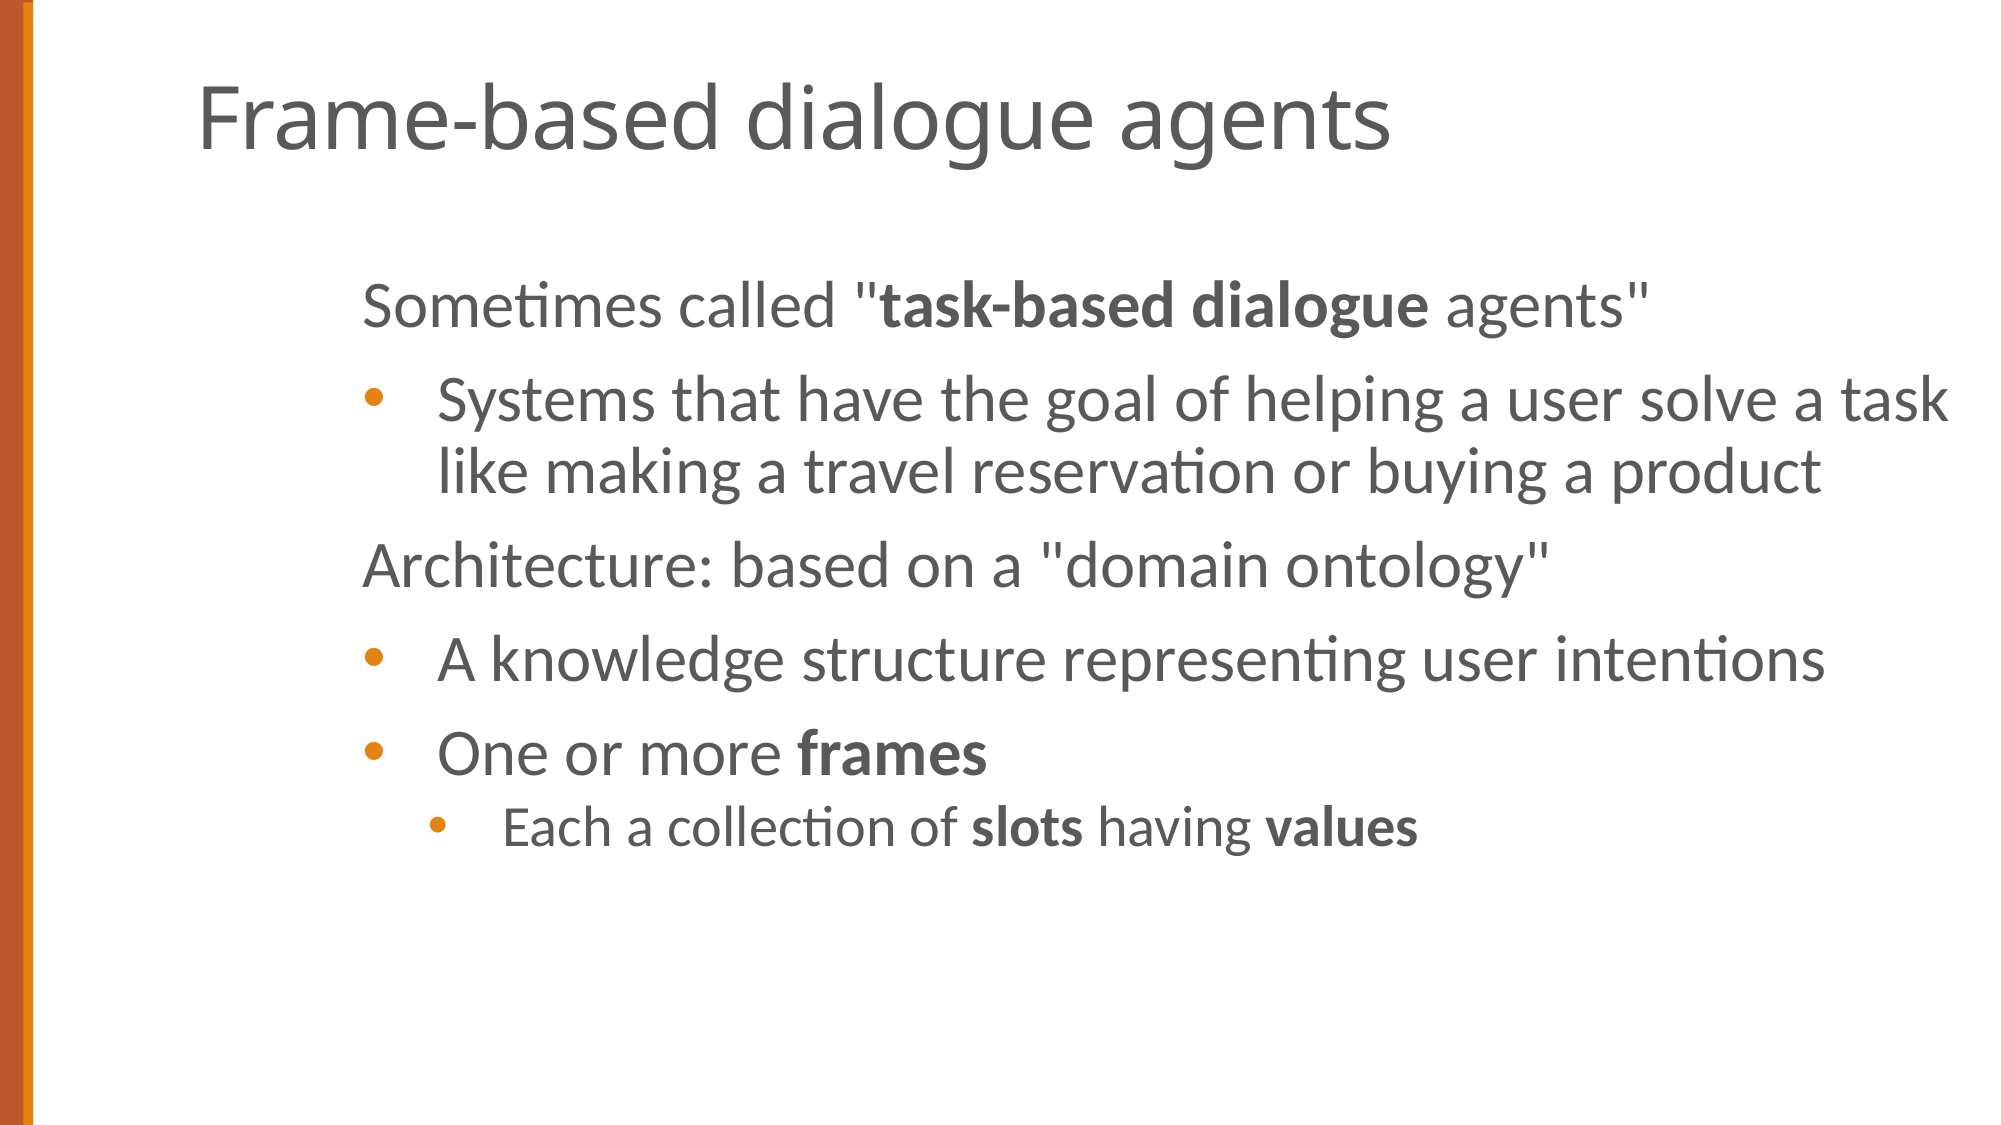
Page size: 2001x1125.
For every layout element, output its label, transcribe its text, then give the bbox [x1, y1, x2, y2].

list Sometimes called "task-based dialogue agents" Systems that have the goal of helping a user solve a task like making a travel reservation or buying a product Architecture: based on a "domain ontology" A knowledge structure representing user intentions One or more frames Each a collection of slots having values [362, 262, 2000, 1013]
title Frame-based dialogue agents [180, 26, 1830, 175]
